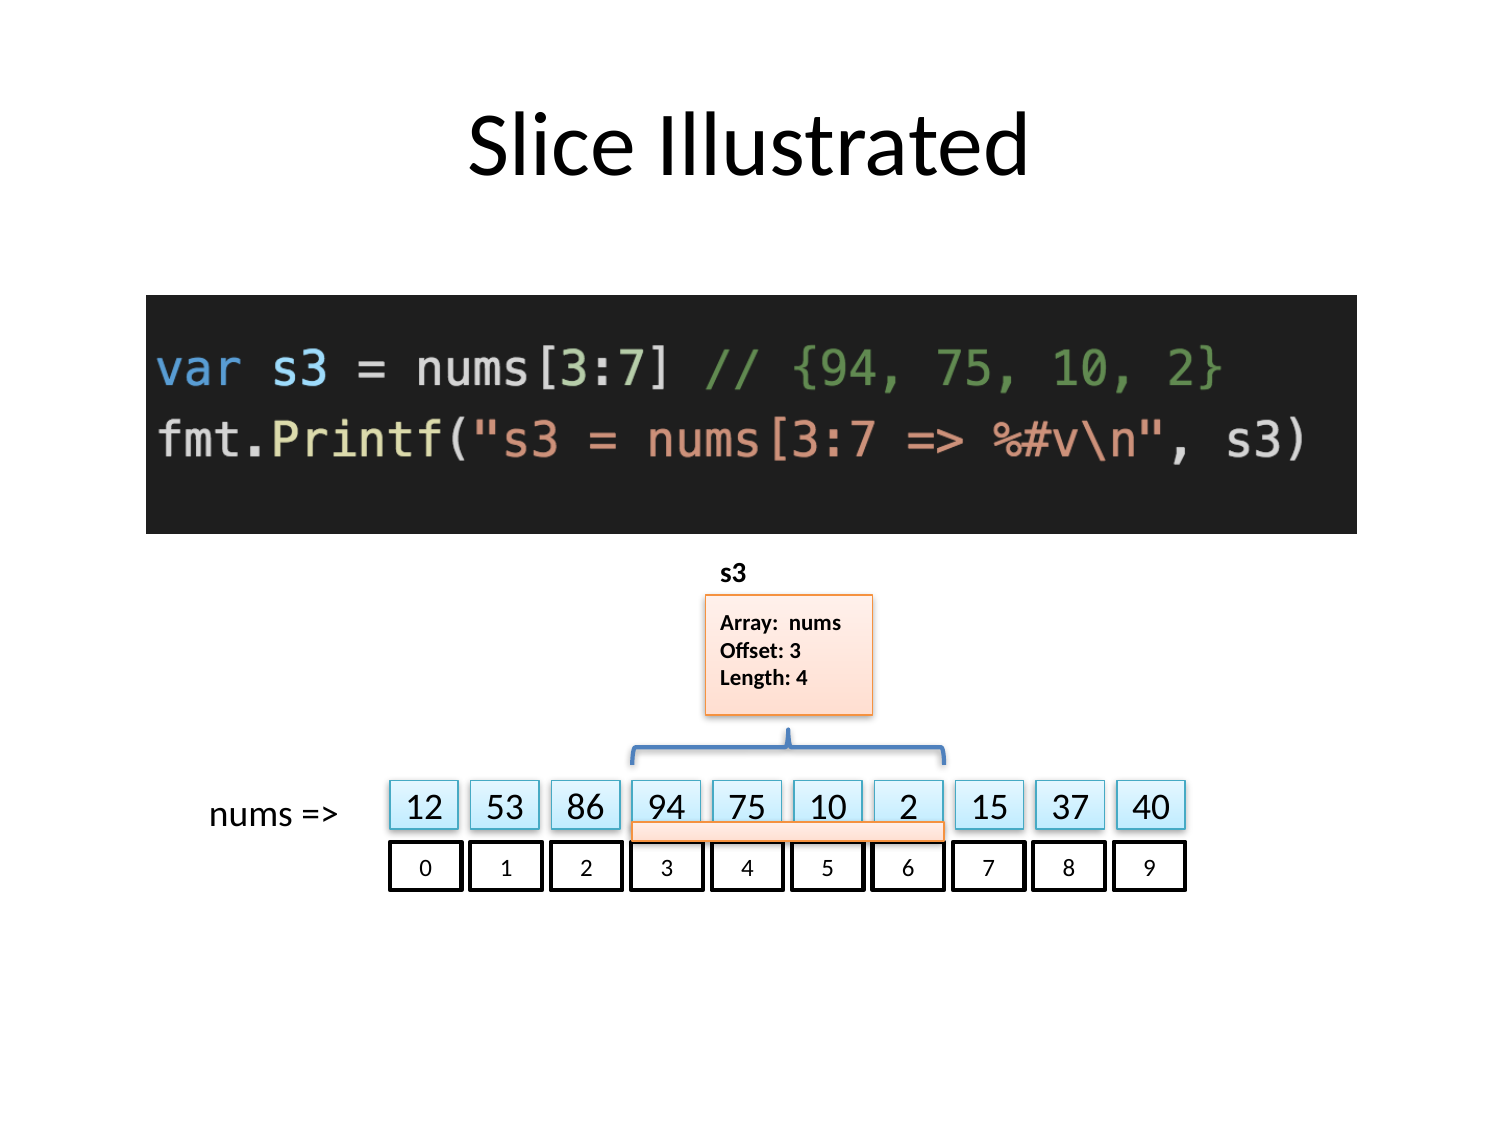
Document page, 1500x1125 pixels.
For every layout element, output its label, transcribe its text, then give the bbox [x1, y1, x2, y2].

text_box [389, 780, 1186, 830]
text_box 1 [468, 840, 544, 892]
text_box 4 [710, 850, 785, 892]
text_box [630, 727, 947, 765]
text_box 7 [951, 840, 1027, 892]
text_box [705, 546, 873, 717]
text_box 6 [870, 848, 946, 892]
text_box 9 [1112, 840, 1187, 892]
text_box nums => [194, 781, 360, 842]
text_box 5 [790, 850, 866, 892]
text_box 0 [388, 840, 464, 892]
text_box 3 [629, 848, 705, 892]
title Slice Illustrated [75, 45, 1425, 233]
text_box 8 [1031, 840, 1107, 892]
picture [146, 295, 1357, 534]
text_box [631, 836, 945, 842]
text_box 2 [549, 840, 624, 892]
